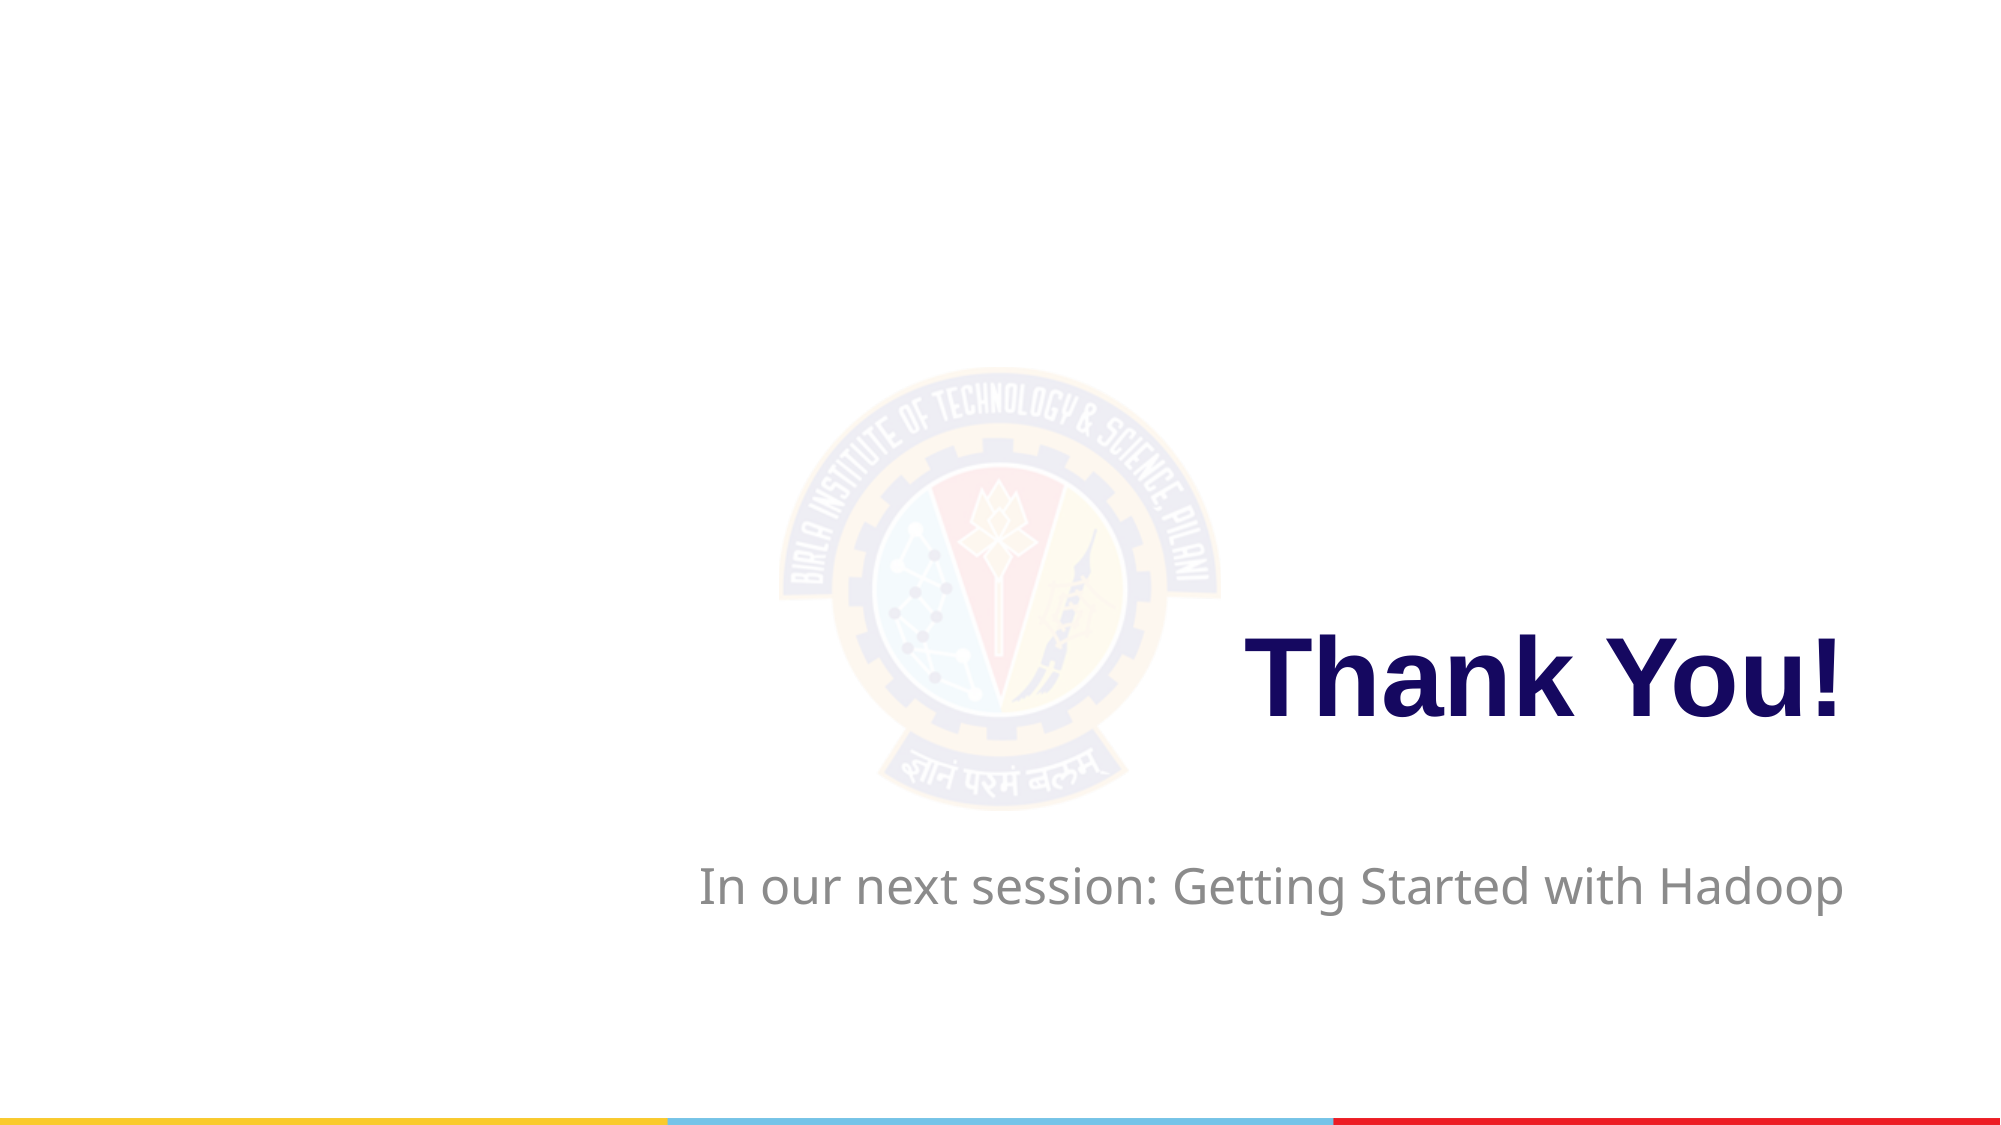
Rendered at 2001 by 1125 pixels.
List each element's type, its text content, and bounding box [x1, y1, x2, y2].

picture [0, 1118, 2000, 1125]
title Thank You! [136, 600, 1862, 749]
list In our next session: Getting Started with Hadoop [136, 853, 1862, 1100]
